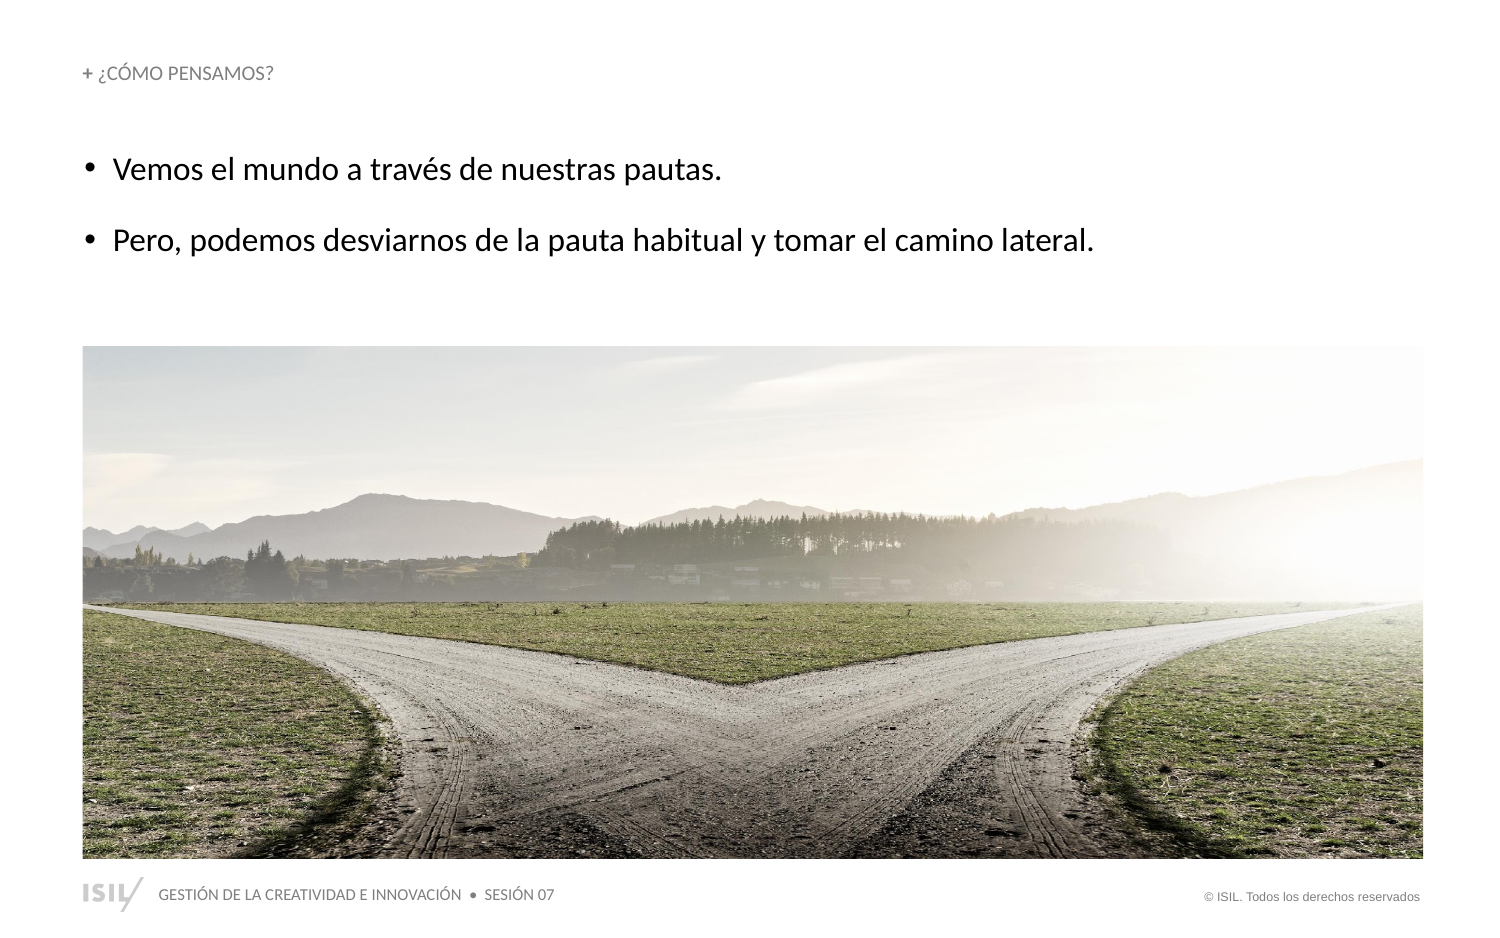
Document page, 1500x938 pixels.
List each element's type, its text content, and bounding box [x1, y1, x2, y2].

text_box + ¿CÓMO PENSAMOS? [82, 59, 494, 85]
picture [82, 346, 1424, 859]
text_box Vemos el mundo a través de nuestras pautas. Pero, podemos desviarnos de la pauta habitual y tomar el camino lateral. [84, 151, 1385, 260]
